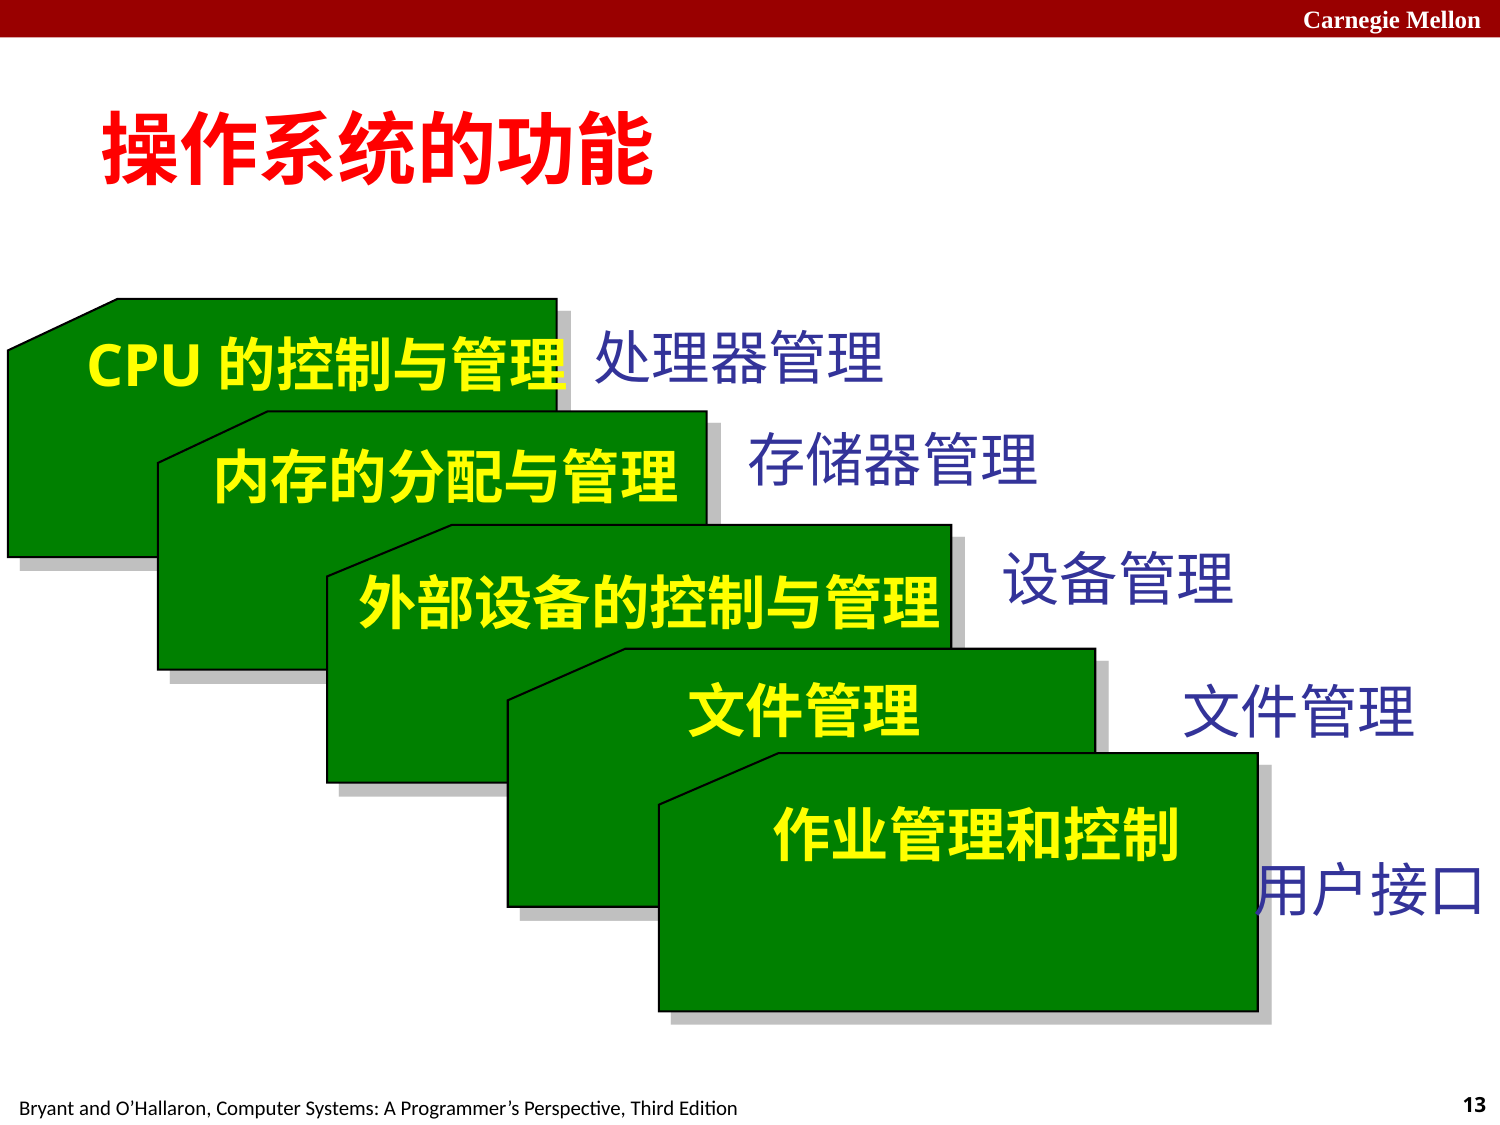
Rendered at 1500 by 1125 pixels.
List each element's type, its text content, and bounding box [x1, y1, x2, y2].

text_box 用户接口 [1262, 846, 1500, 930]
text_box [7, 298, 1259, 1012]
text_box 文件管理 [1262, 668, 1430, 753]
text_box 操作系统的功能 [85, 87, 716, 203]
